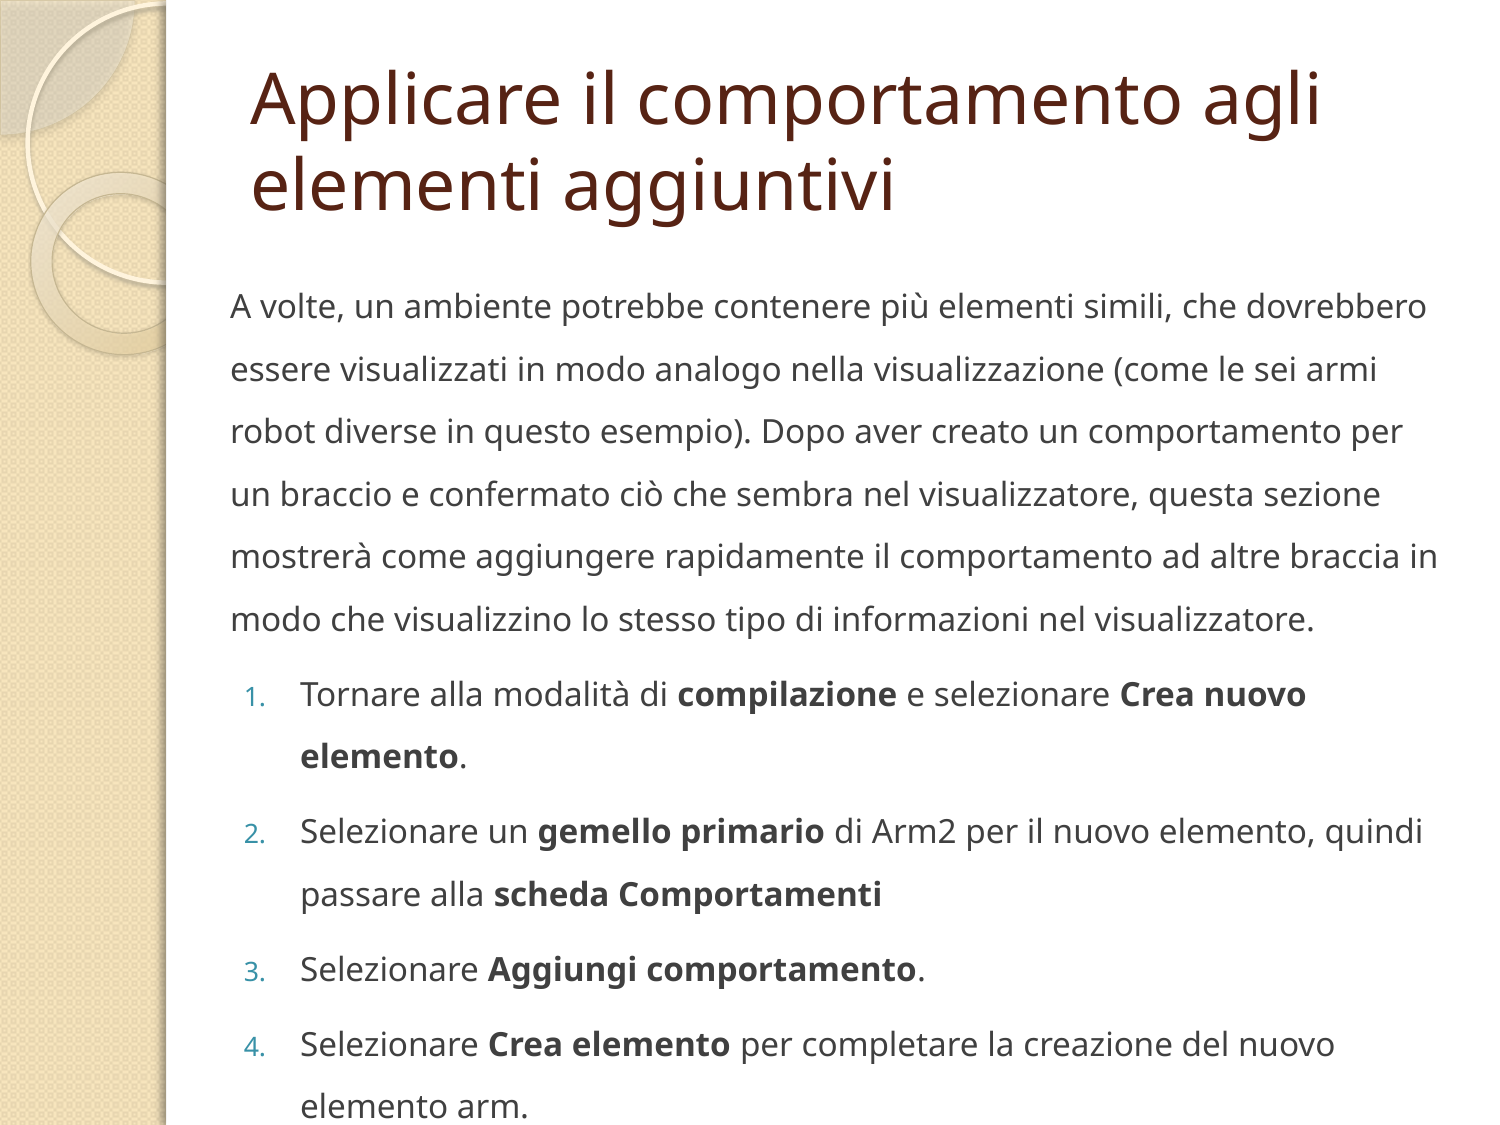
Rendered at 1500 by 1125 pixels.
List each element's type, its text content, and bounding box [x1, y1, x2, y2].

title Applicare il comportamento agli elementi aggiuntivi [235, 45, 1466, 233]
list A volte, un ambiente potrebbe contenere più elementi simili, che dovrebbero essere visualizzati in modo analogo nella visualizzazione (come le sei armi robot diverse in questo esempio). Dopo aver creato un comportamento per un braccio e confermato ciò che sembra nel visualizzatore, questa sezione mostrerà come aggiungere rapidamente il comportamento ad altre braccia in modo che visualizzino lo stesso tipo di informazioni nel visualizzatore. Tornare alla modalità di compilazione e selezionare Crea nuovo elemento. Selezionare un gemello primario di Arm2 per il nuovo elemento, quindi passare alla scheda Comportamenti Selezionare Aggiungi comportamento. Selezionare Crea elemento per completare la creazione del nuovo elemento arm. [215, 255, 1466, 1125]
